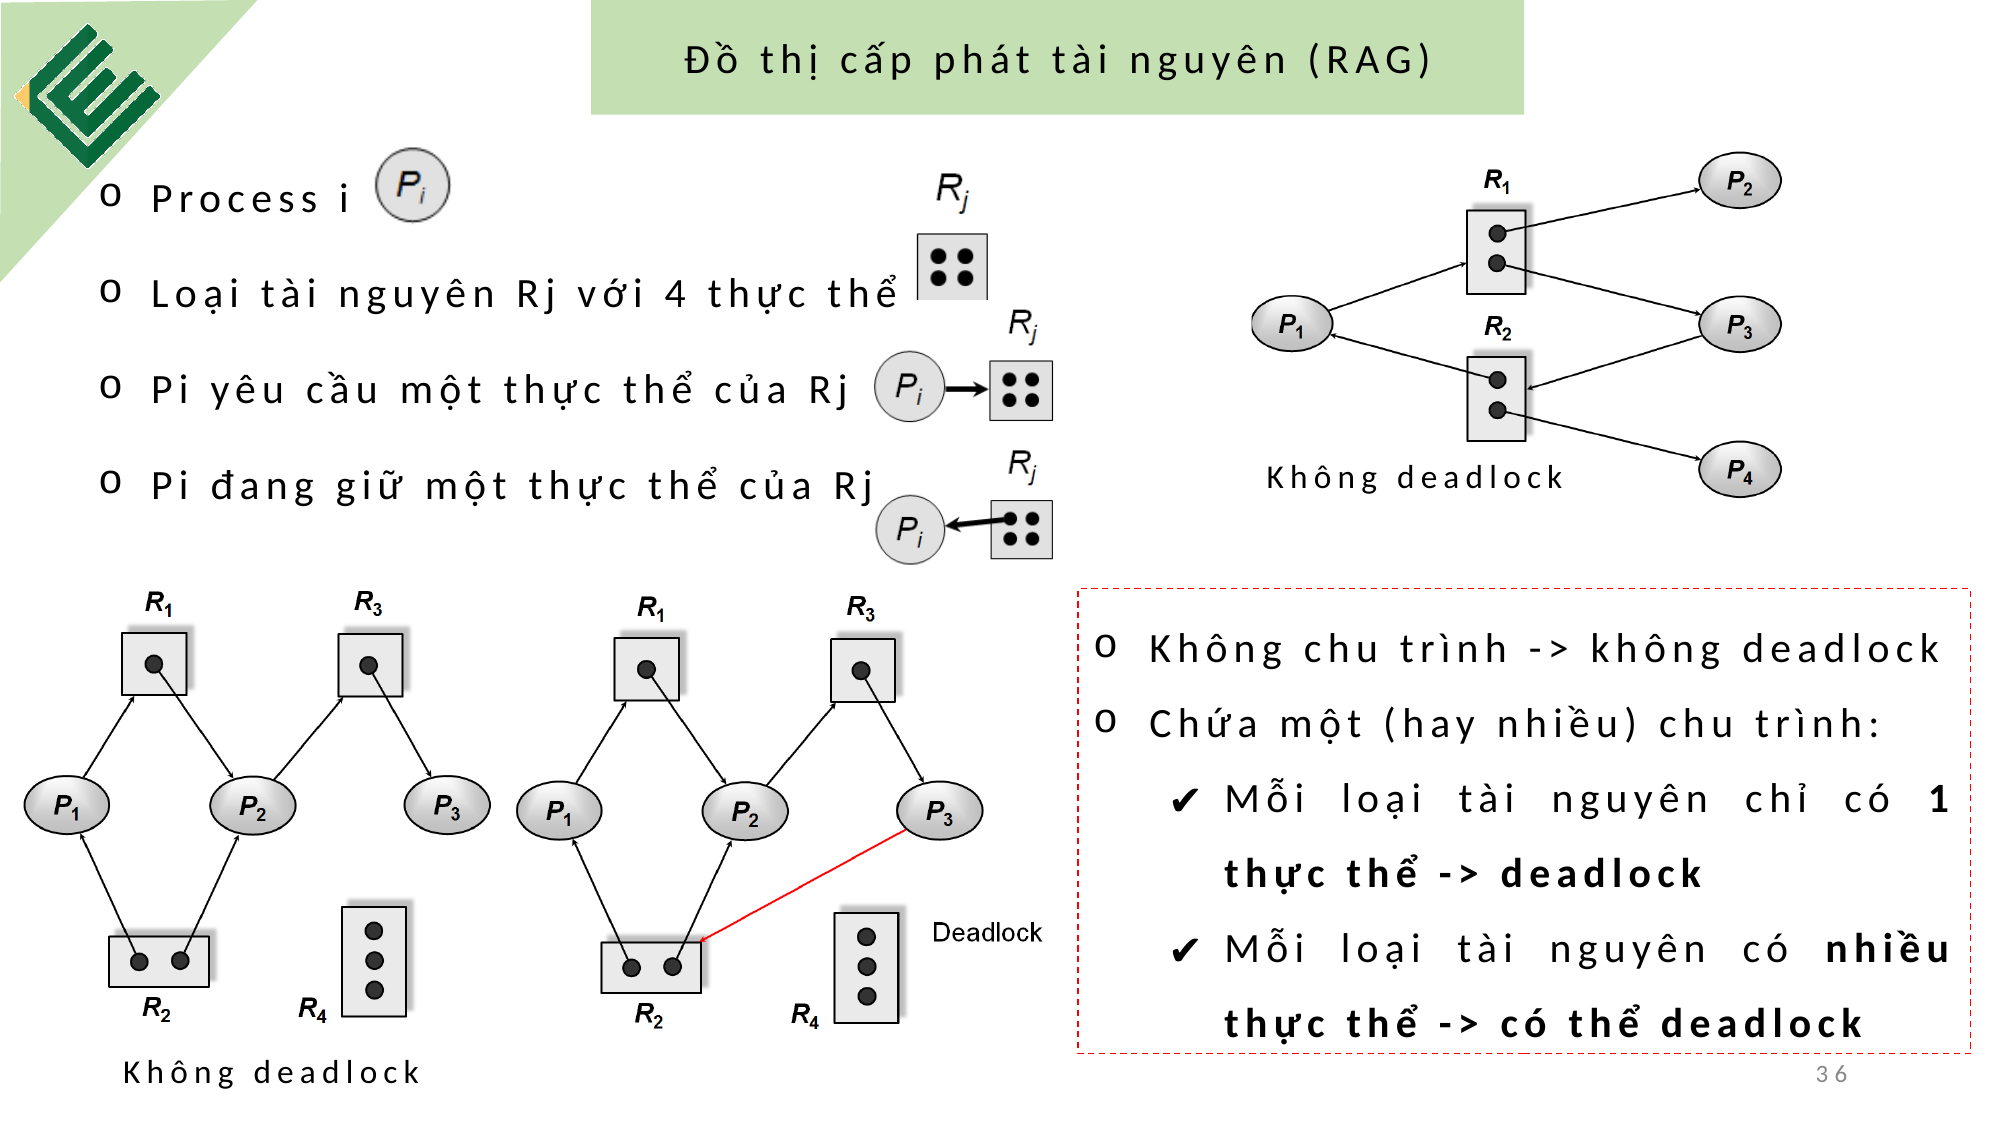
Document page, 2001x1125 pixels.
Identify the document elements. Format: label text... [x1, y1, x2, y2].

text_box Không chu trình -> không deadlock Chứa một (hay nhiều) chu trình: Mỗi loại tài nguyên chỉ có 1 thực thể -> deadlock Mỗi loại tài nguyên có nhiều thực thể -> có thể deadlock [1078, 588, 1971, 1054]
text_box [1251, 137, 1799, 504]
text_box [0, 0, 258, 283]
picture [510, 588, 1049, 1037]
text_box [9, 583, 510, 1099]
text_box Đồ thị cấp phát tài nguyên (RAG) [591, 0, 1525, 115]
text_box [82, 137, 1105, 573]
slide_number 36 [1412, 1042, 1863, 1103]
